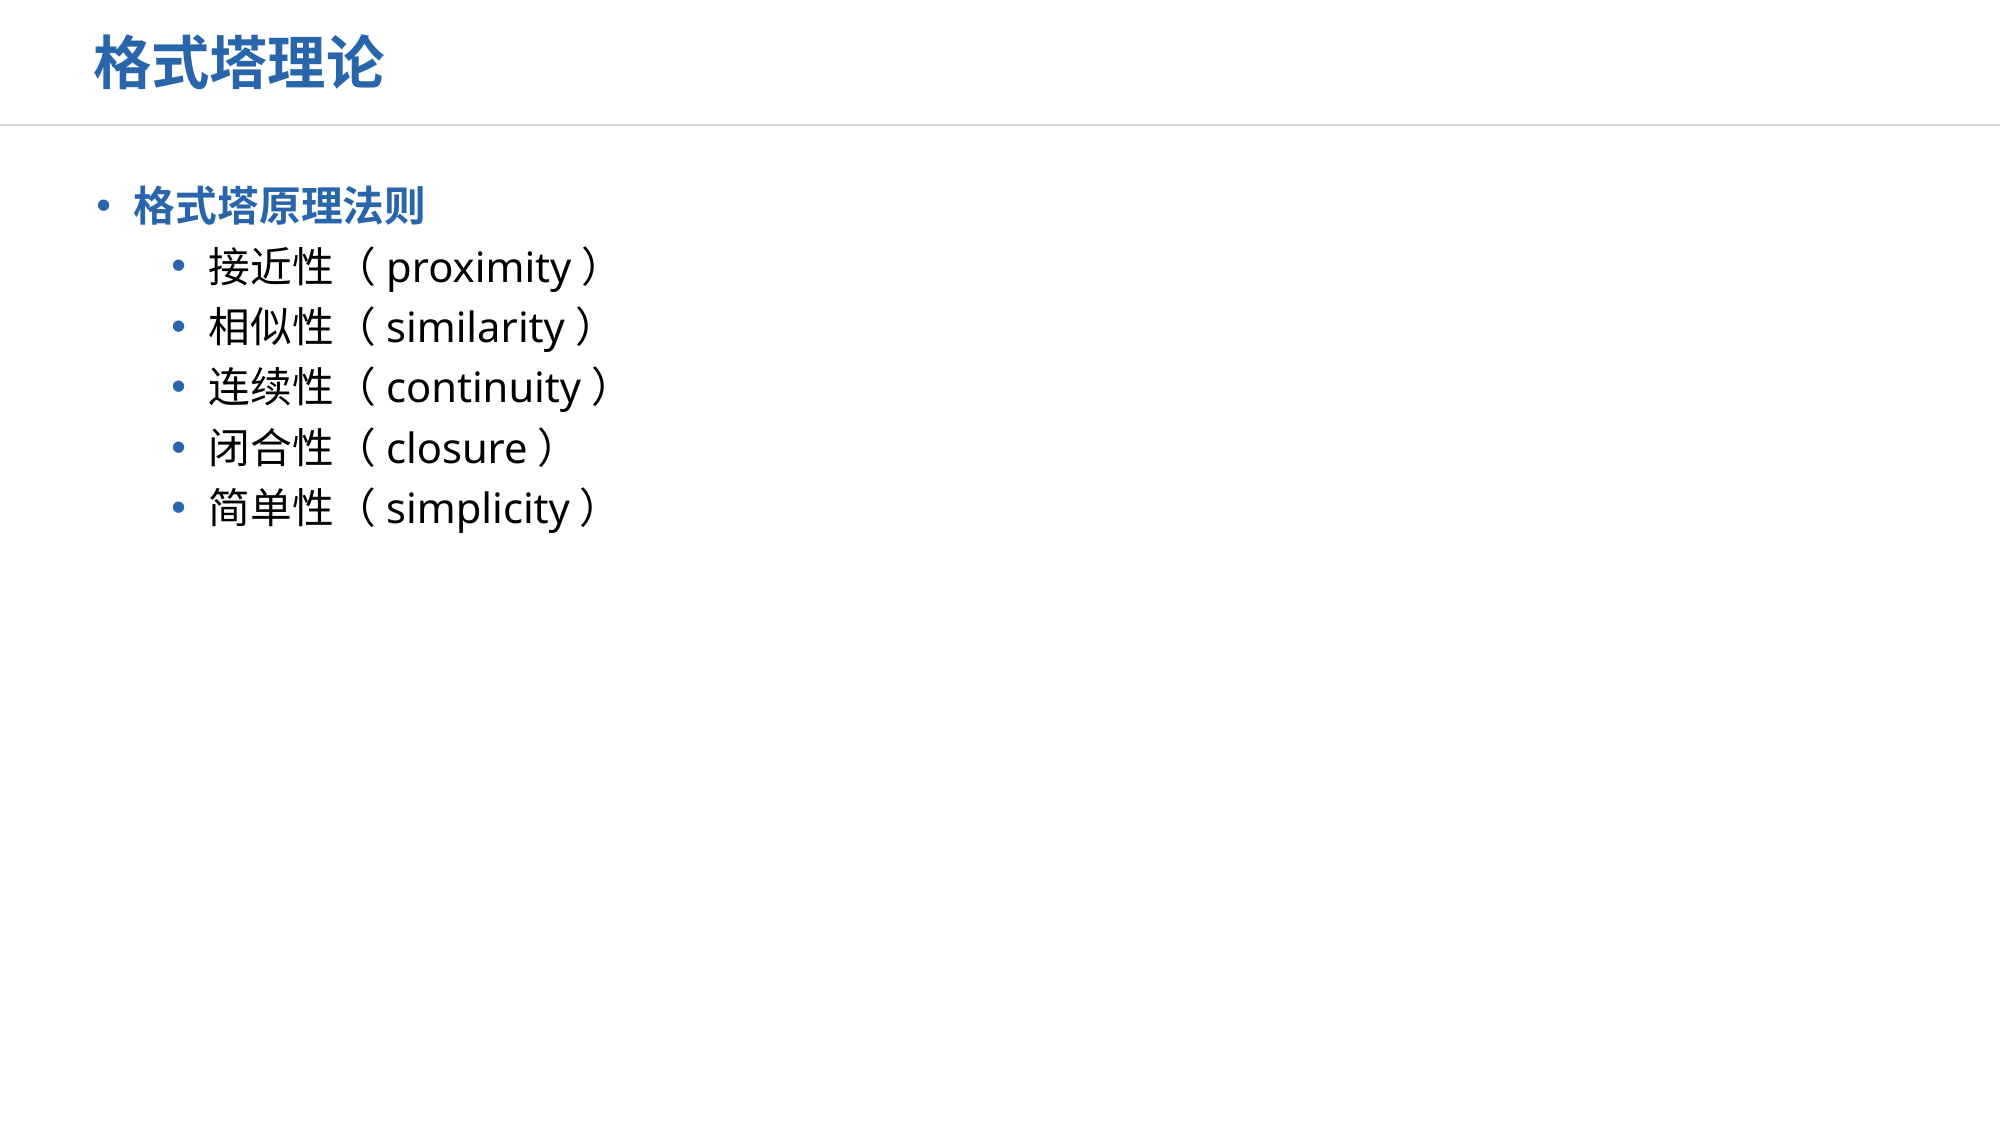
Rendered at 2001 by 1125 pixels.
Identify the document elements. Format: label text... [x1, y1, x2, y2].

text_box 格式塔理论 [78, 19, 878, 106]
text_box 格式塔原理法则 接近性（proximity） 相似性（similarity） 连续性（continuity） 闭合性（closure） 简单性（simplicity） [81, 172, 1736, 976]
